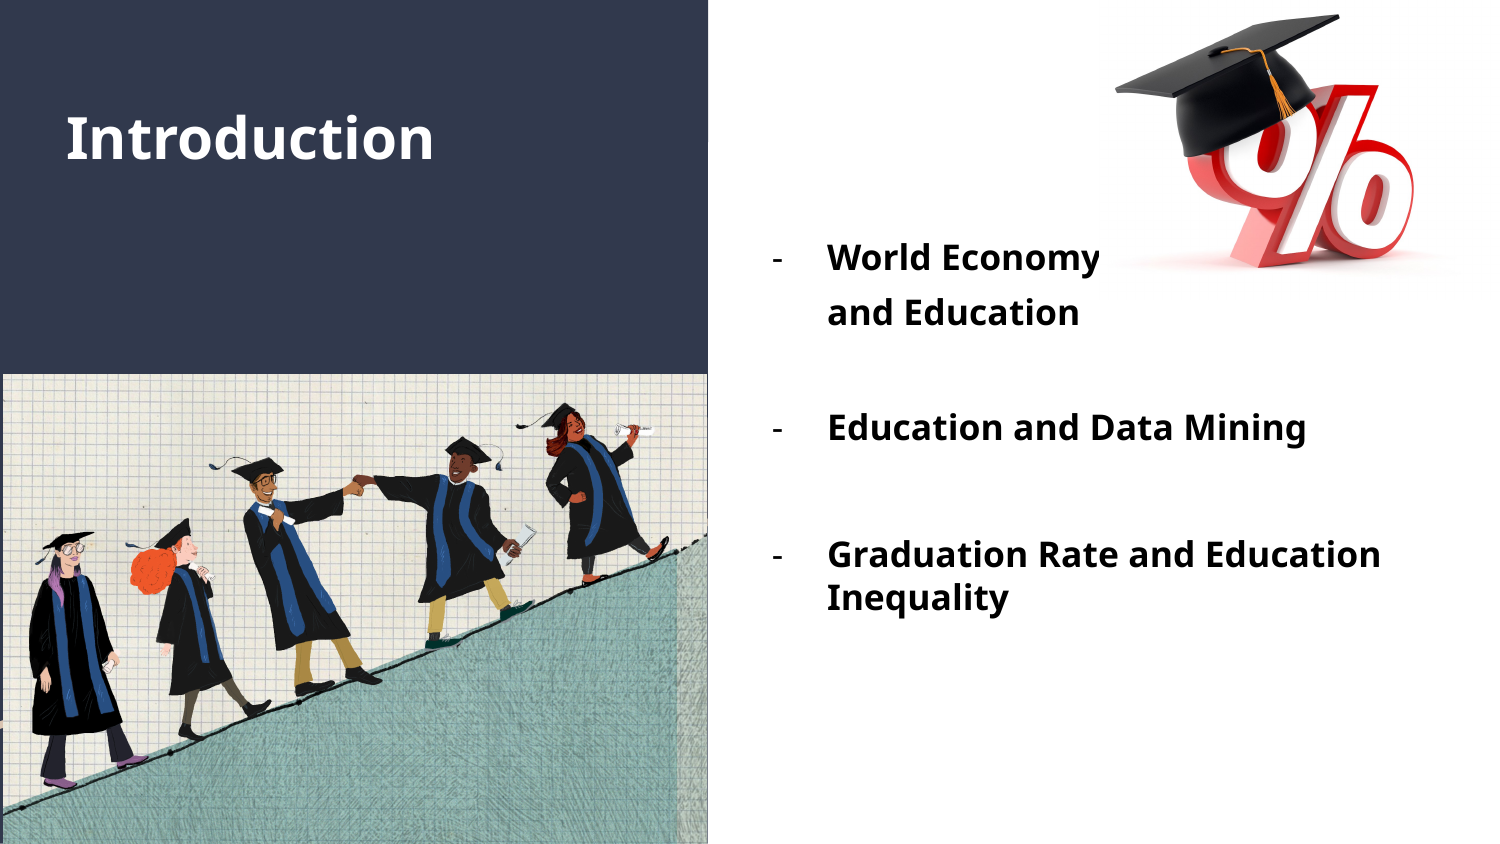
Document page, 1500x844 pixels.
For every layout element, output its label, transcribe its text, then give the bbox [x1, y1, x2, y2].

list World Economy and Education [737, 209, 1120, 367]
picture [2, 374, 708, 844]
picture [1099, 0, 1500, 301]
title Introduction [51, 82, 660, 373]
text_box Education and Data Mining Graduation Rate and Education Inequality [737, 389, 1404, 633]
